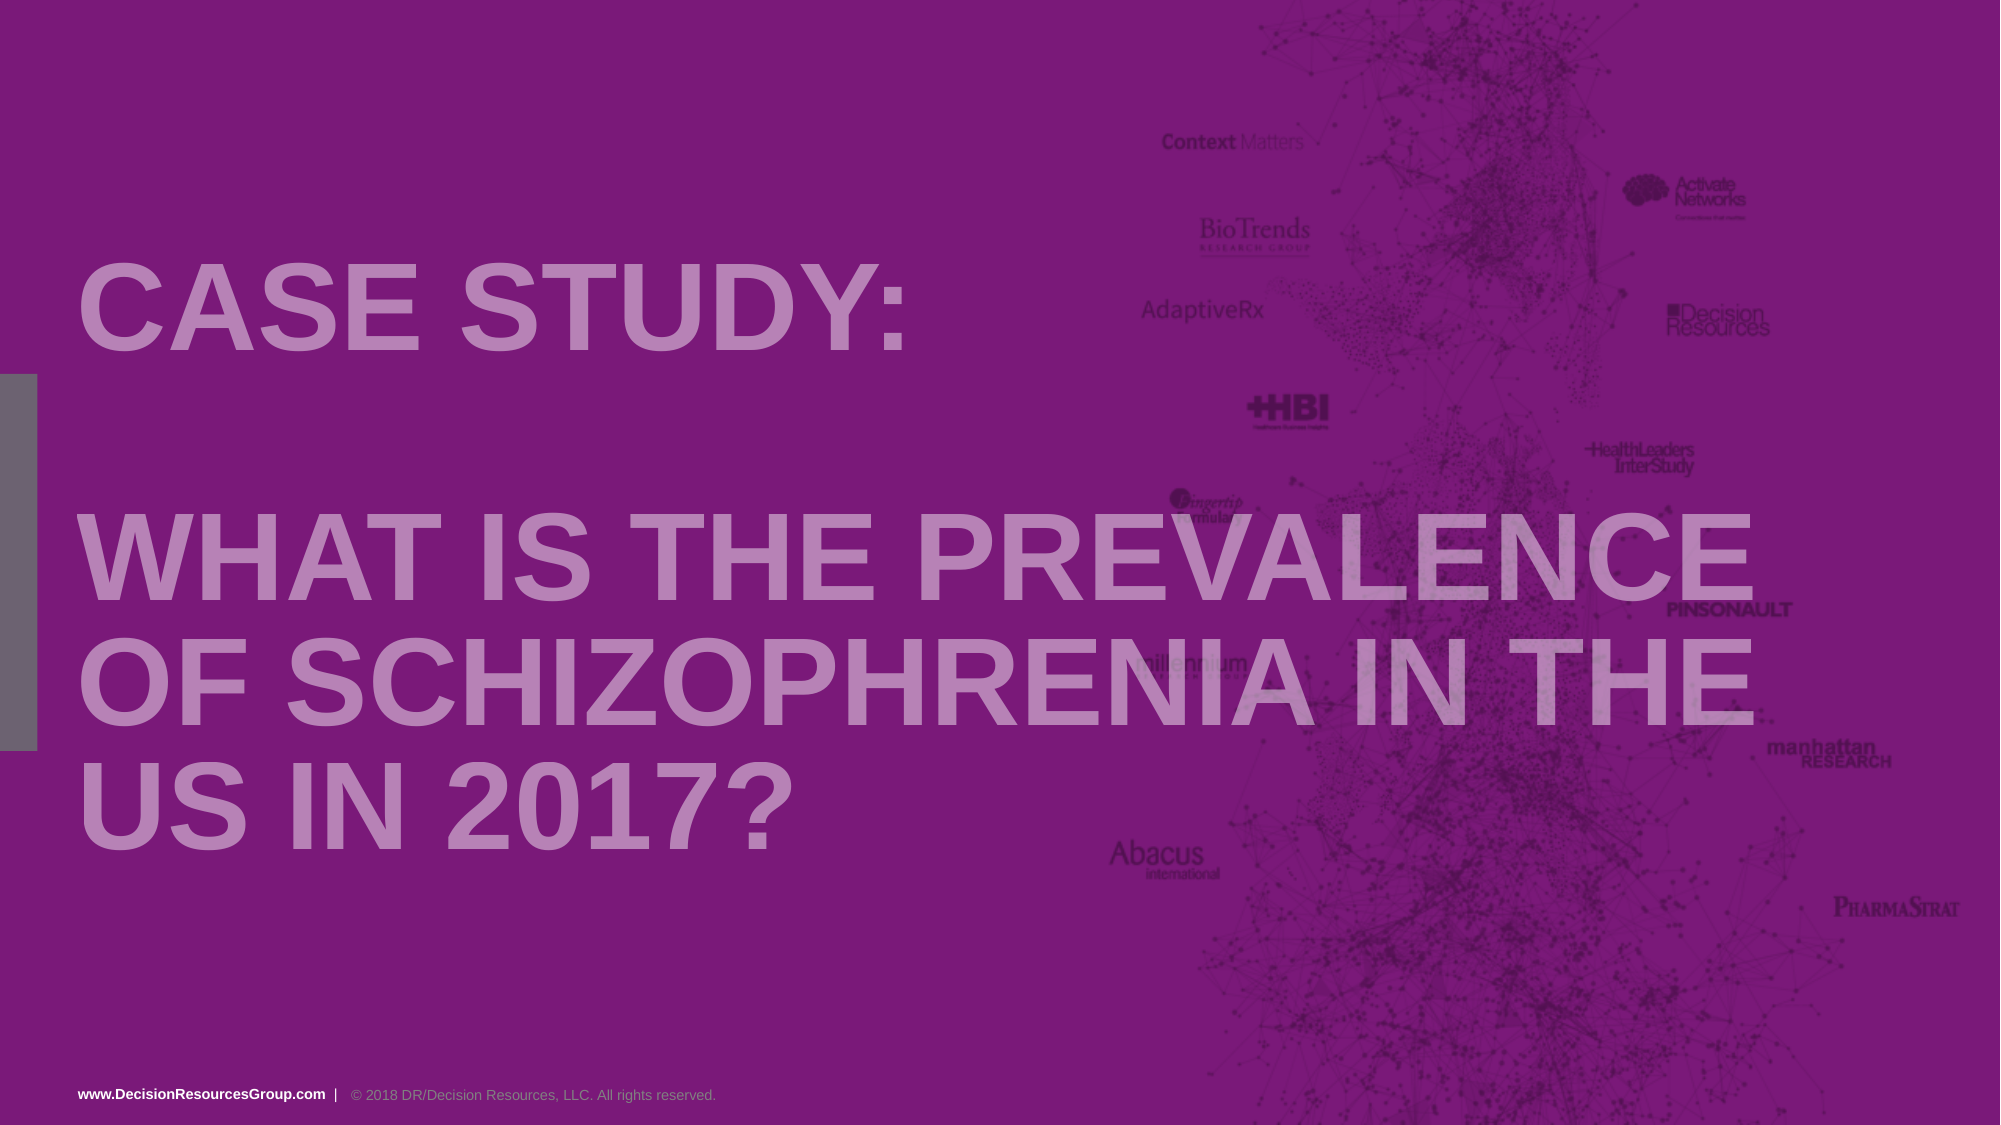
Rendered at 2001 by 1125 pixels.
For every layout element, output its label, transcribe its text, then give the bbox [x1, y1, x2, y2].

footer © 2018 DR/Decision Resources, LLC. All rights reserved. [335, 1065, 868, 1125]
title CASE STUDY: What is the prevalence of Schizophrenia in the US in 2017? [76, 373, 1959, 751]
